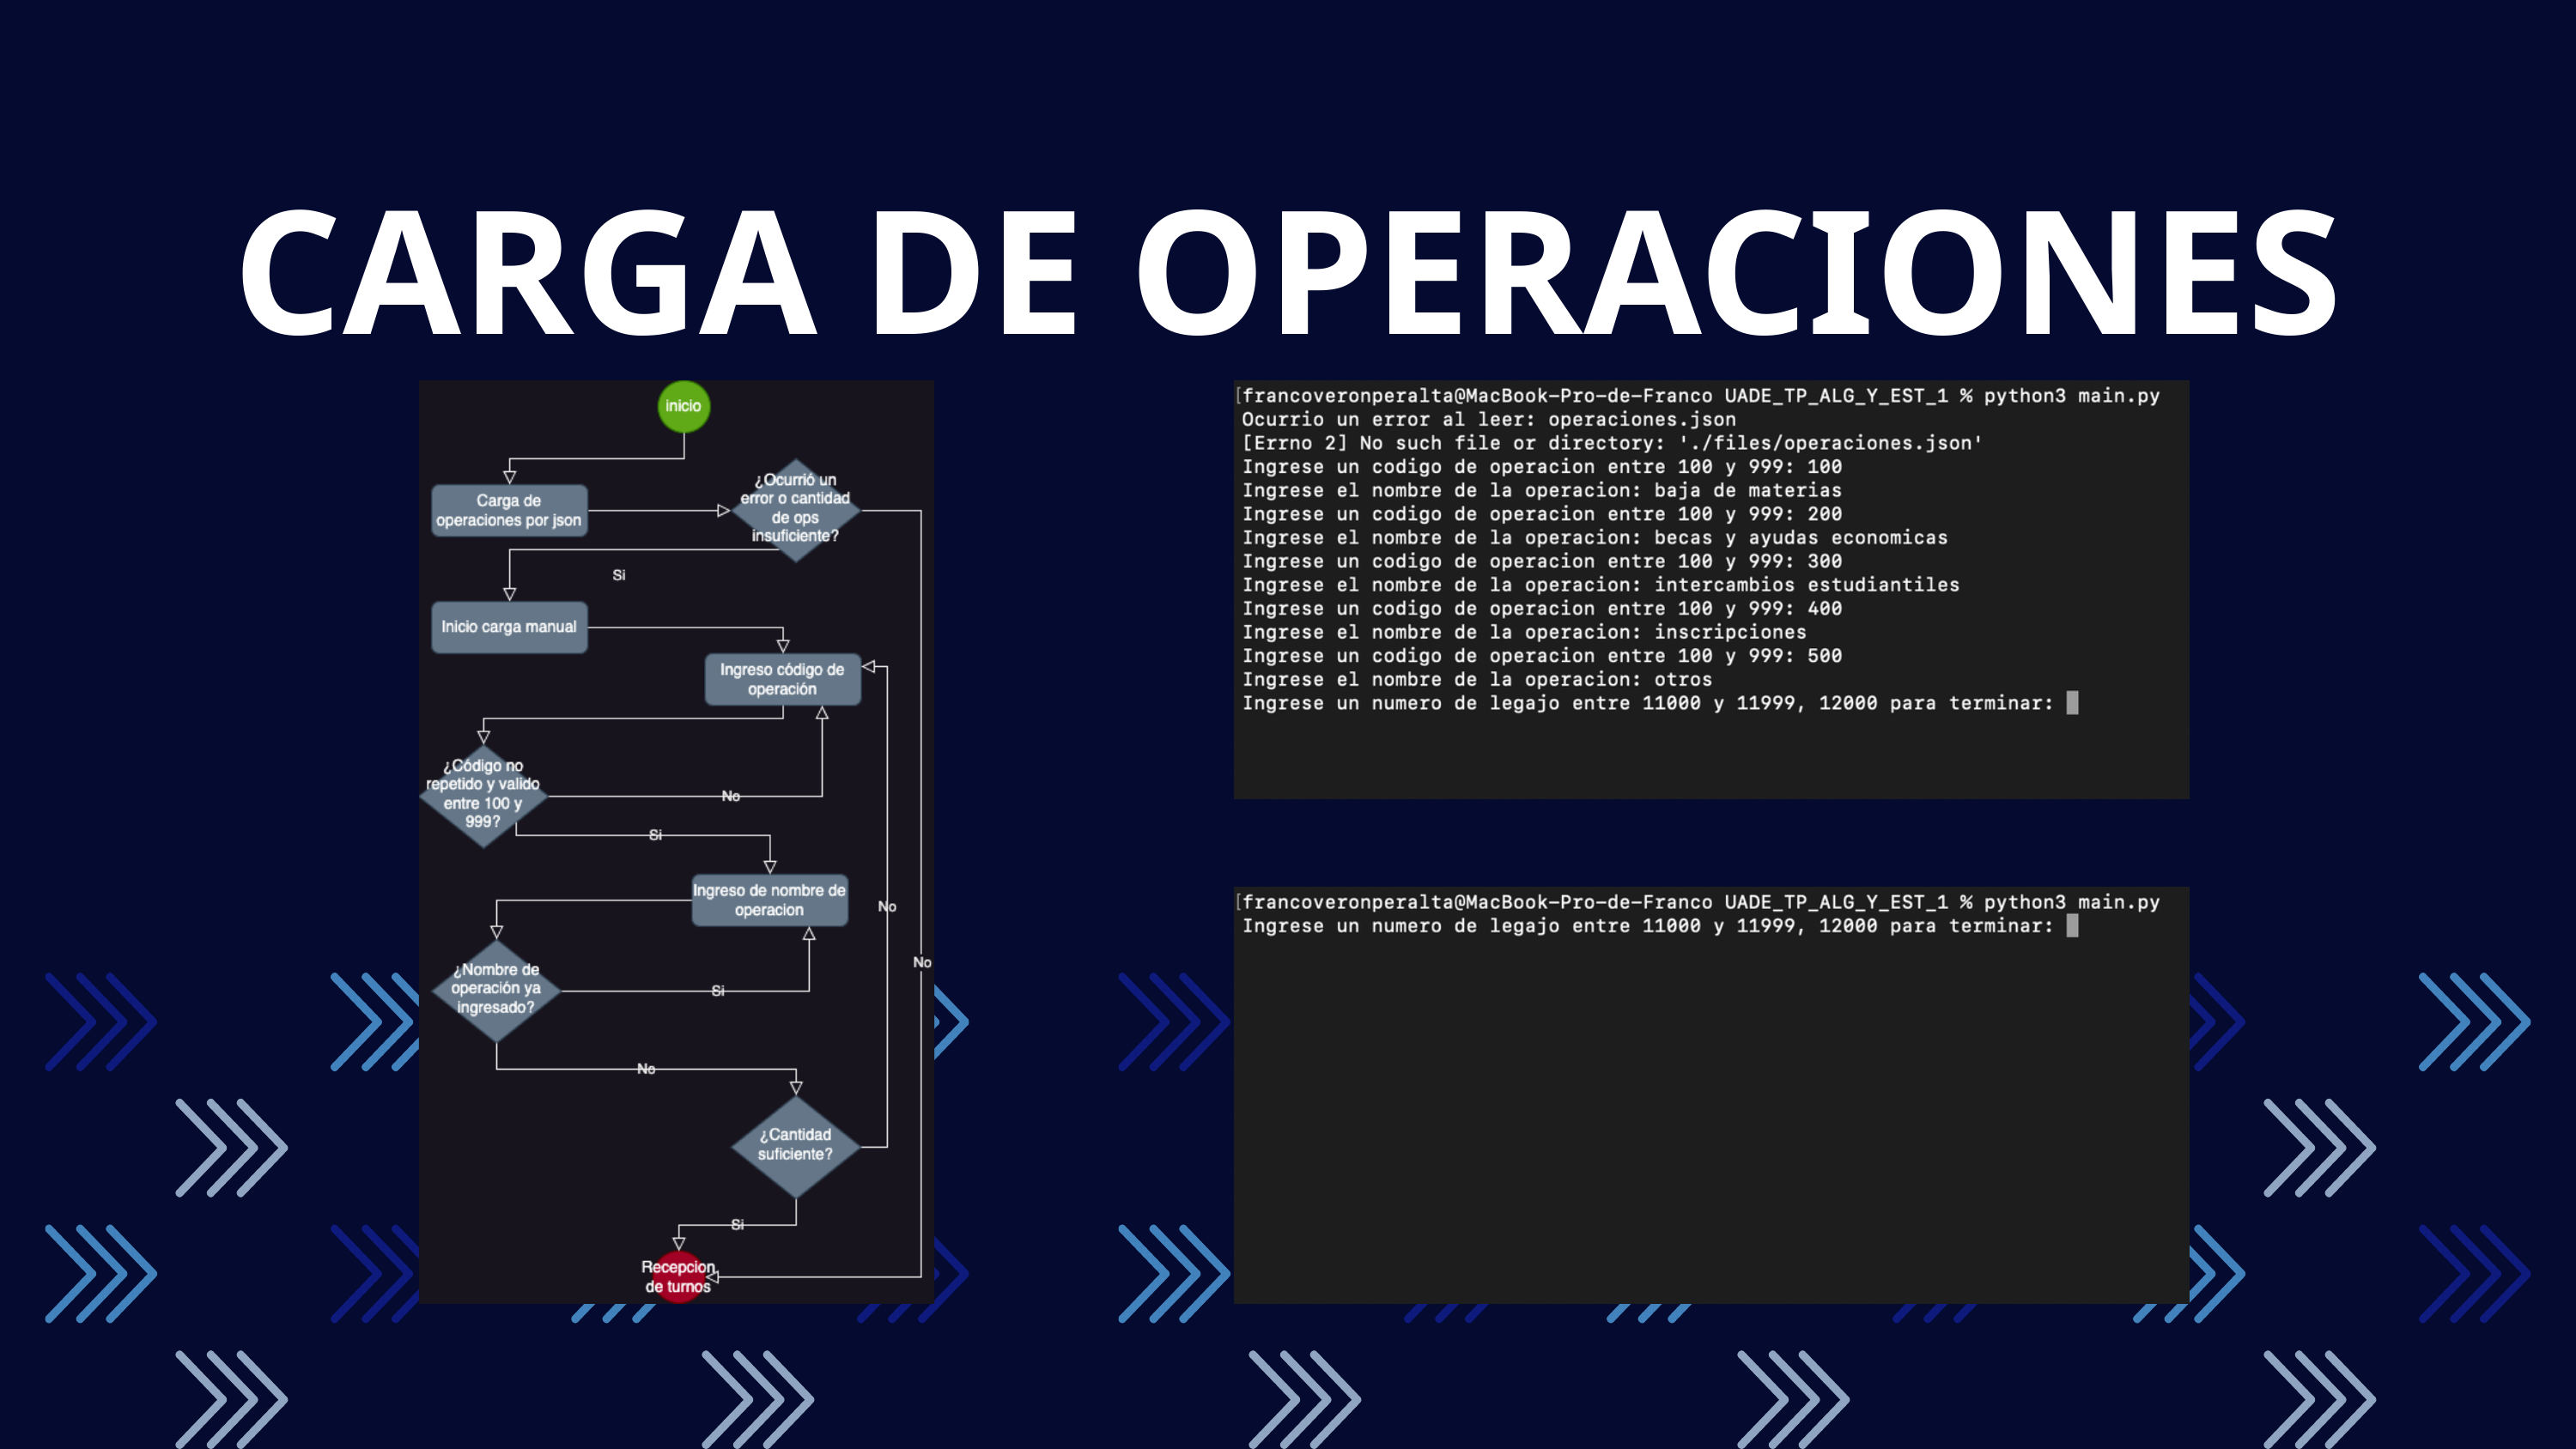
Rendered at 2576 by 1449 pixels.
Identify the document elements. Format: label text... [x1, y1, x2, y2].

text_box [45, 973, 2531, 1449]
text_box [1234, 887, 2190, 973]
text_box [418, 380, 935, 973]
text_box CARGA DE OPERACIONES [192, 118, 2384, 369]
text_box [1234, 380, 2190, 799]
